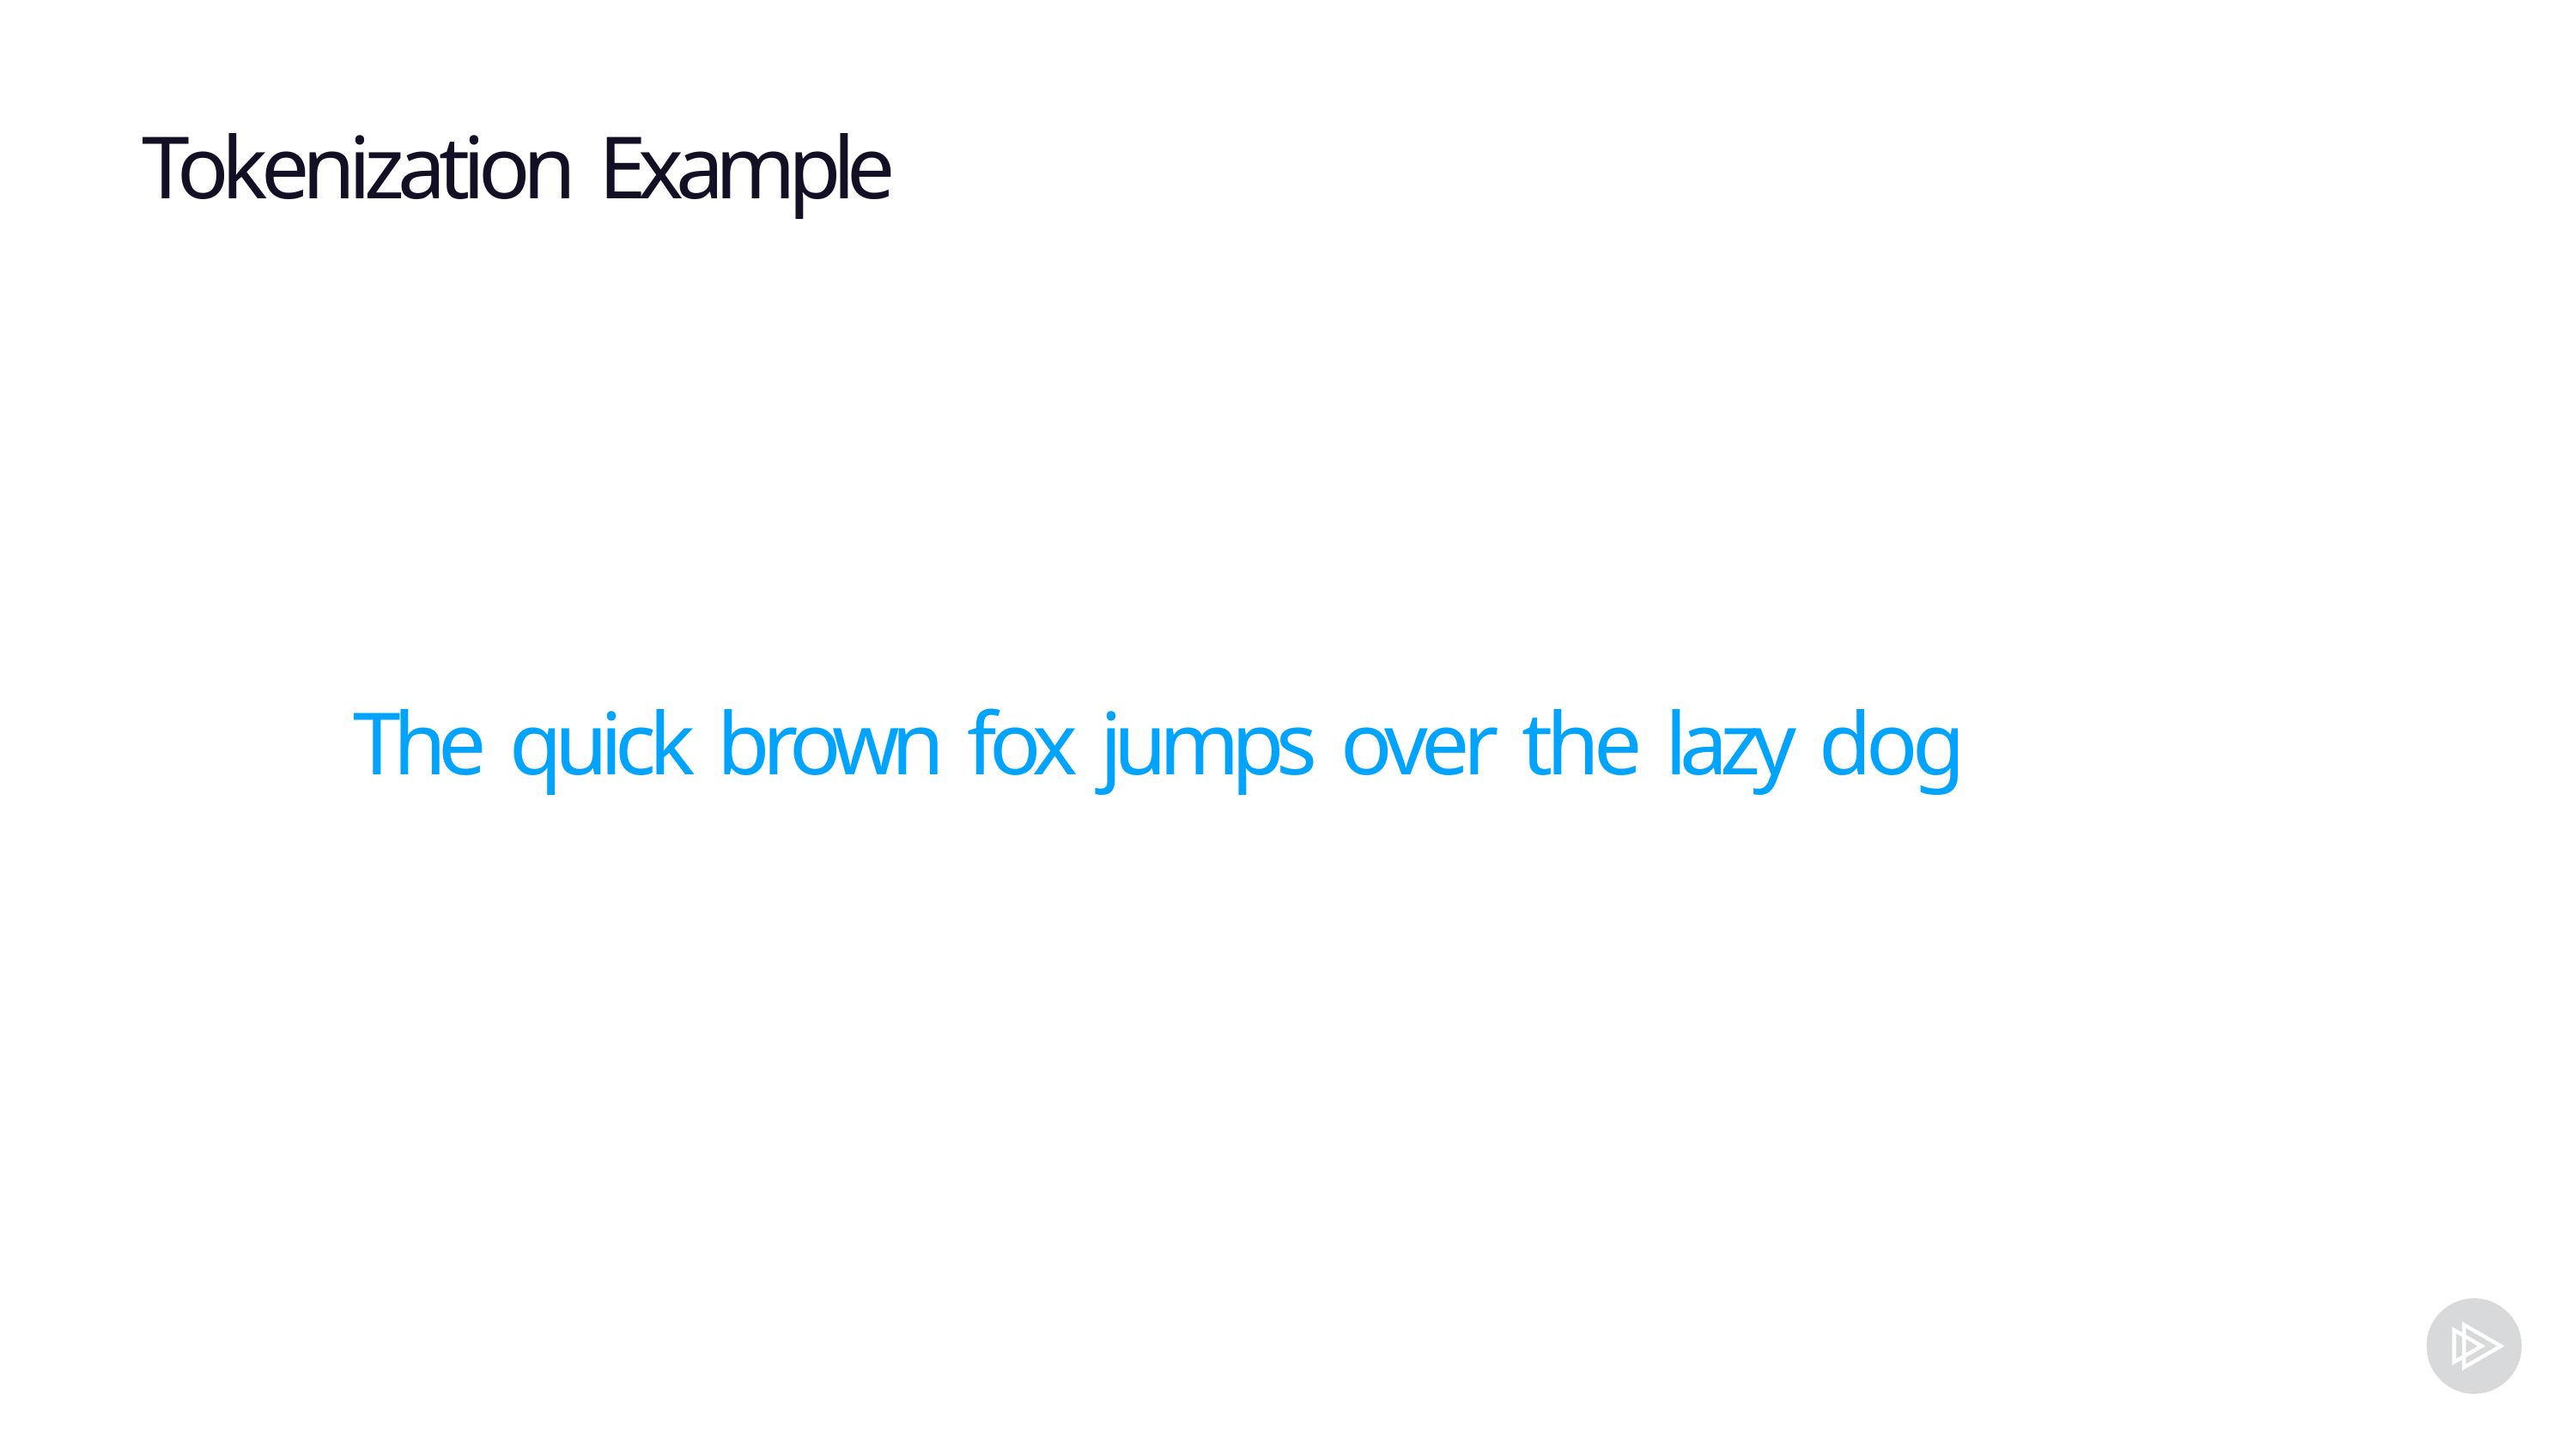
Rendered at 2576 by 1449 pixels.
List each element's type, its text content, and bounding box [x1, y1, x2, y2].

picture [2426, 1298, 2523, 1395]
text_box Tokenization Example [140, 111, 1047, 216]
text_box The quick brown fox jumps over the lazy dog [351, 687, 2170, 792]
